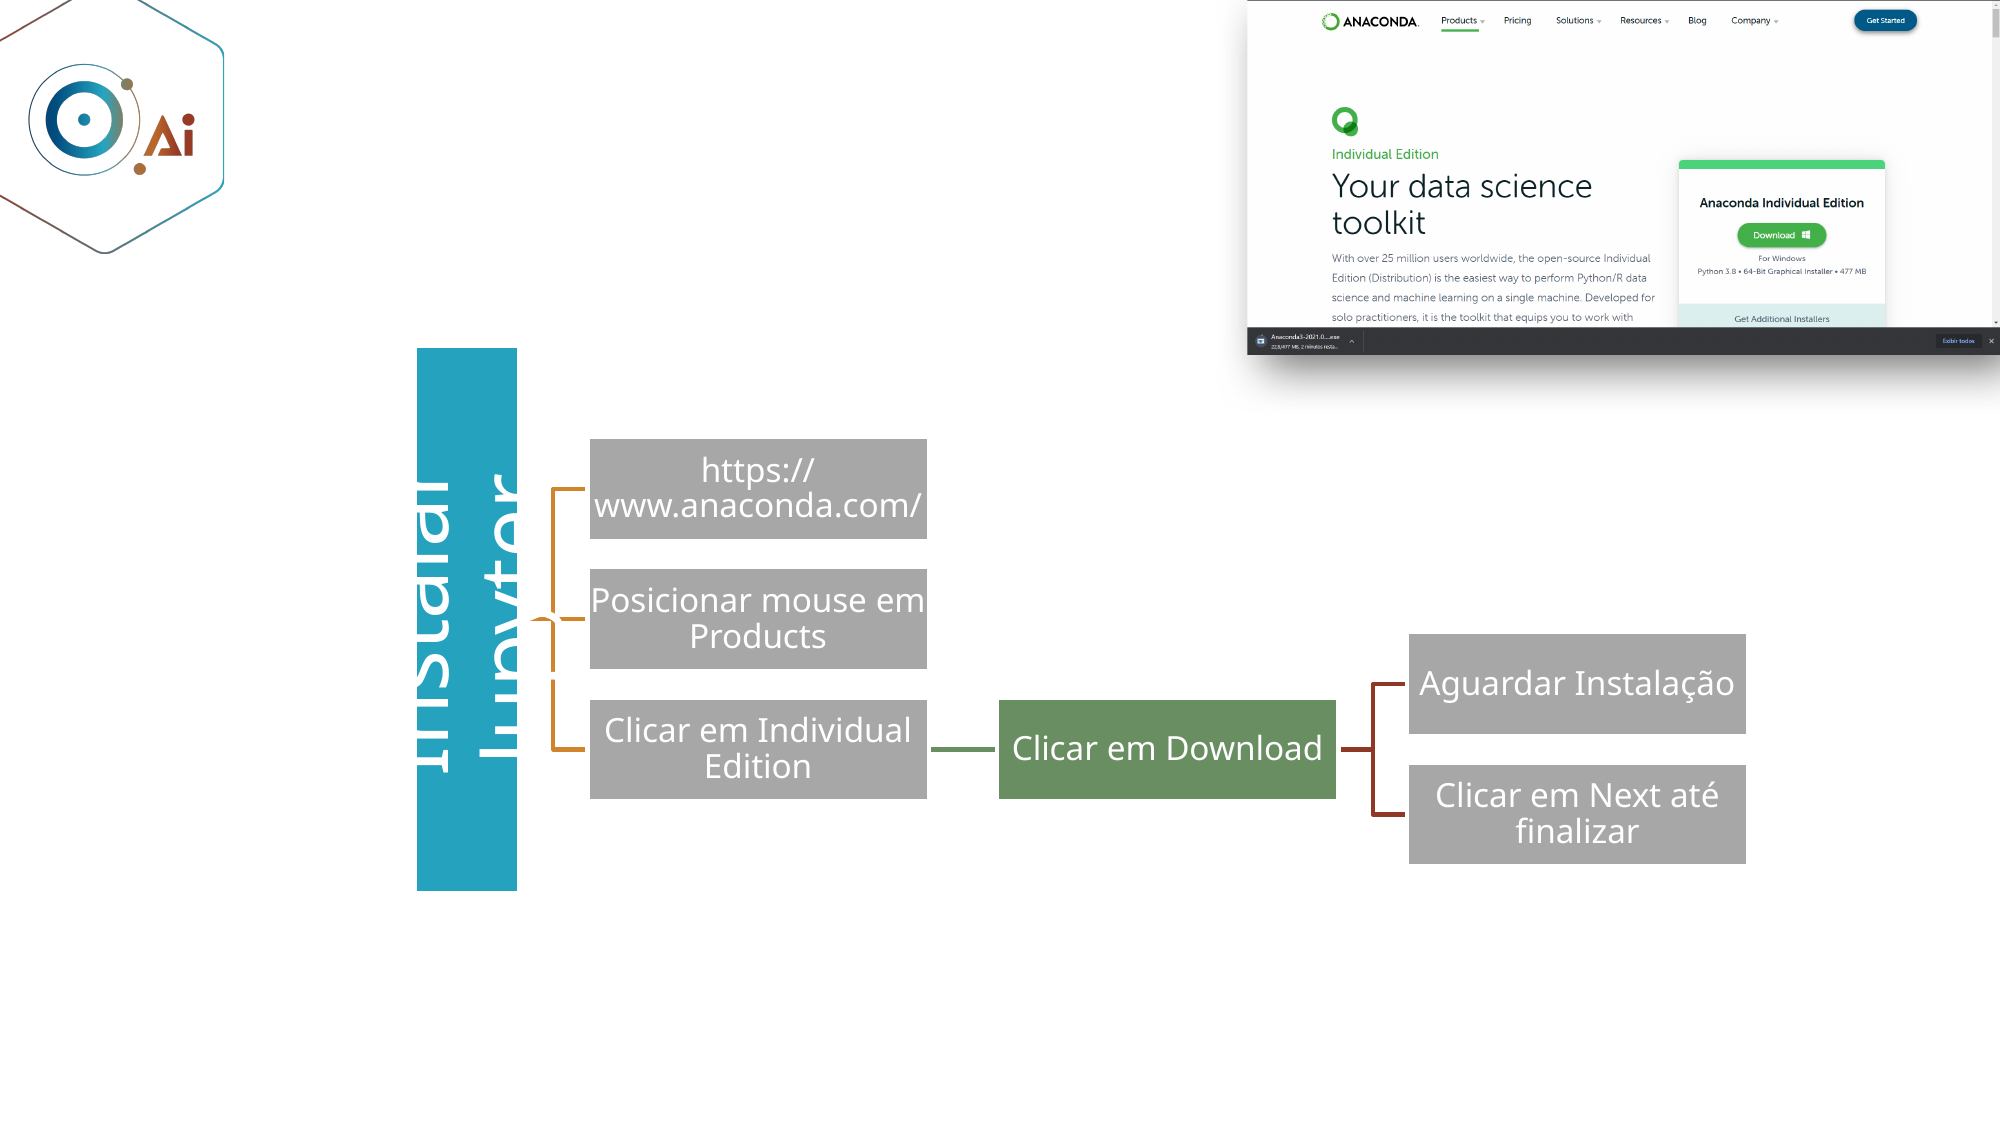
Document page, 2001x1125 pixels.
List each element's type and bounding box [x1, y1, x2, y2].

picture [1247, 0, 2000, 355]
text_box [414, 315, 1749, 924]
picture [0, 0, 225, 254]
